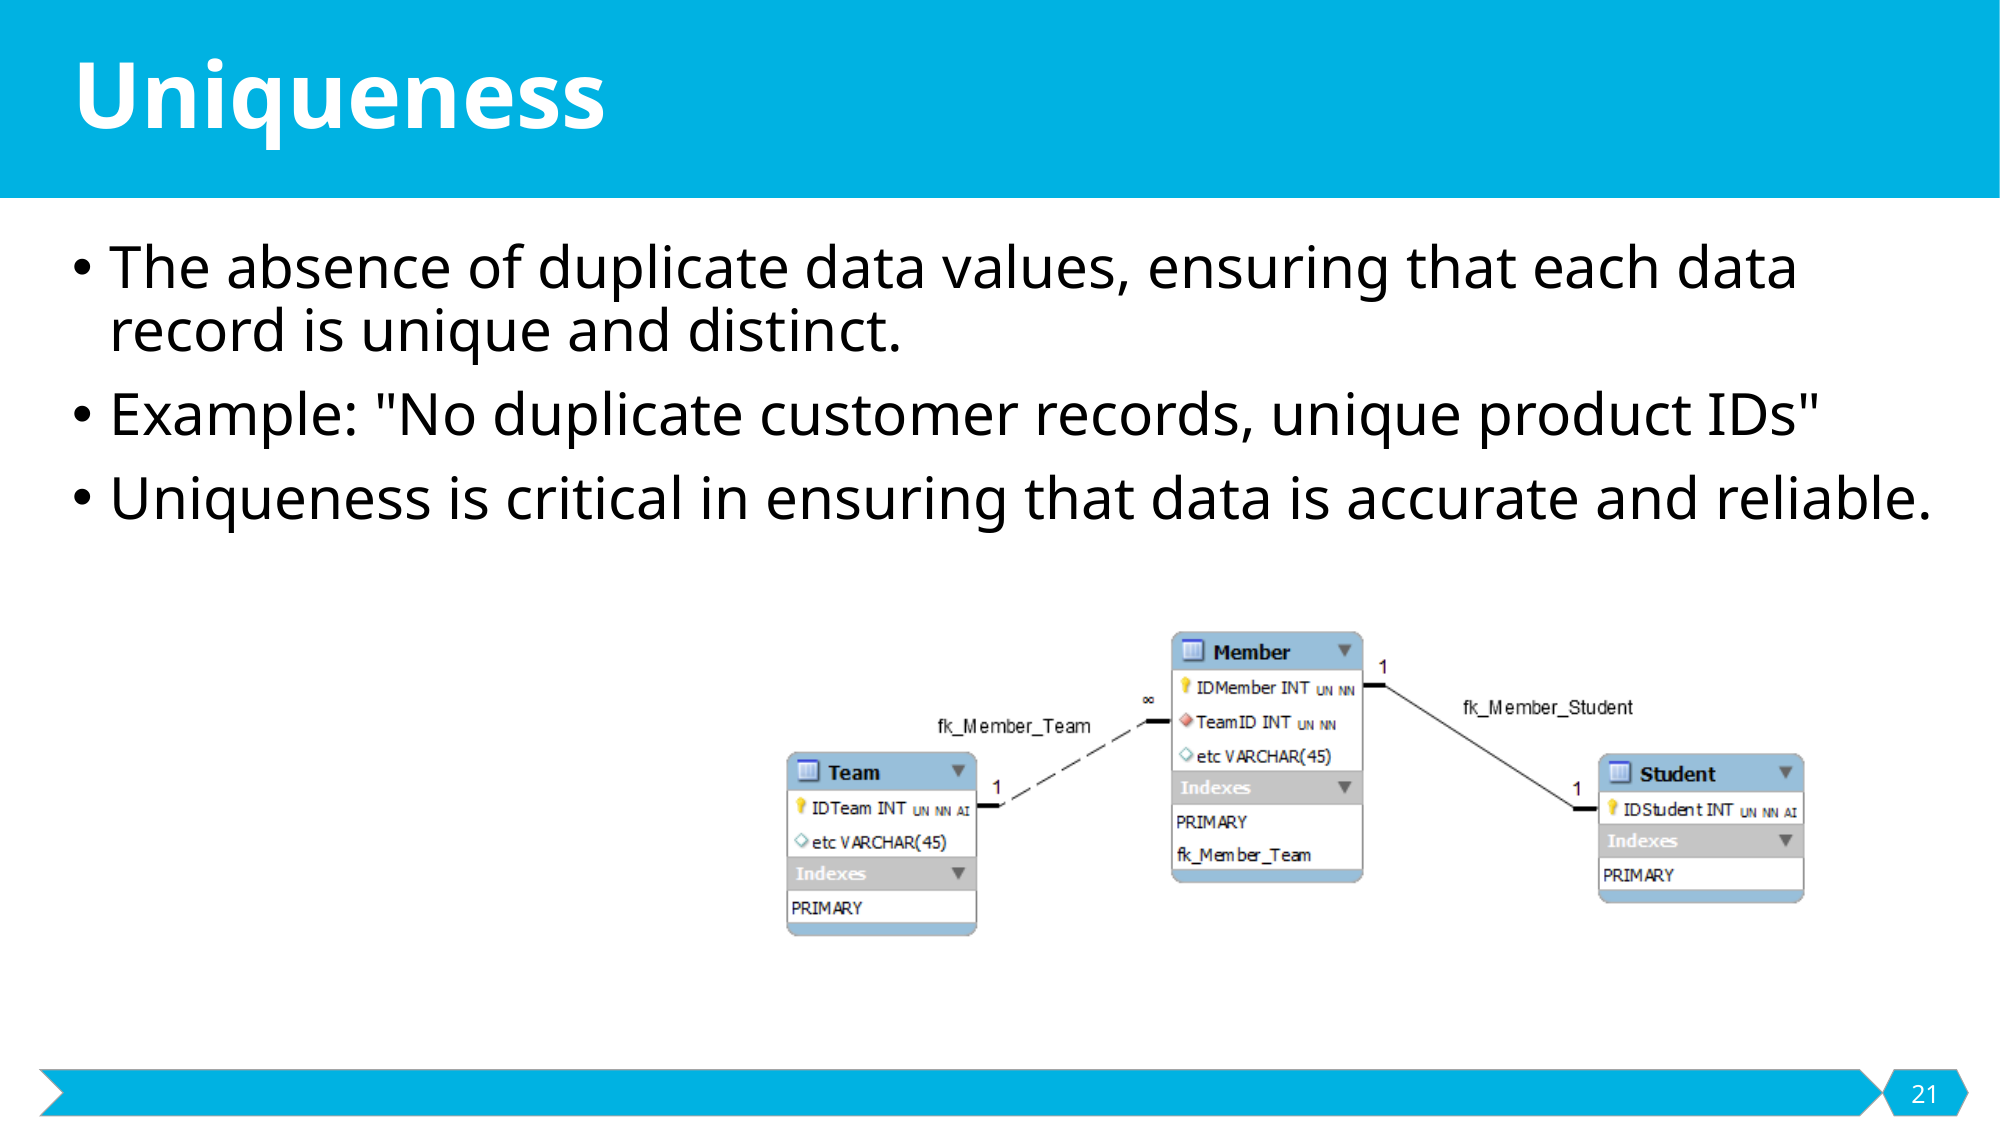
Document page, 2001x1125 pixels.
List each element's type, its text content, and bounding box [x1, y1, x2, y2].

slide_number 21 [1882, 1065, 1969, 1125]
picture [757, 580, 1858, 974]
list The absence of duplicate data values, ensuring that each data record is unique and distinct. Example: "No duplicate customer records, unique product IDs" Uniqueness is critical in ensuring that data is accurate and reliable. [56, 230, 1969, 1010]
title Uniqueness [56, 0, 1969, 199]
